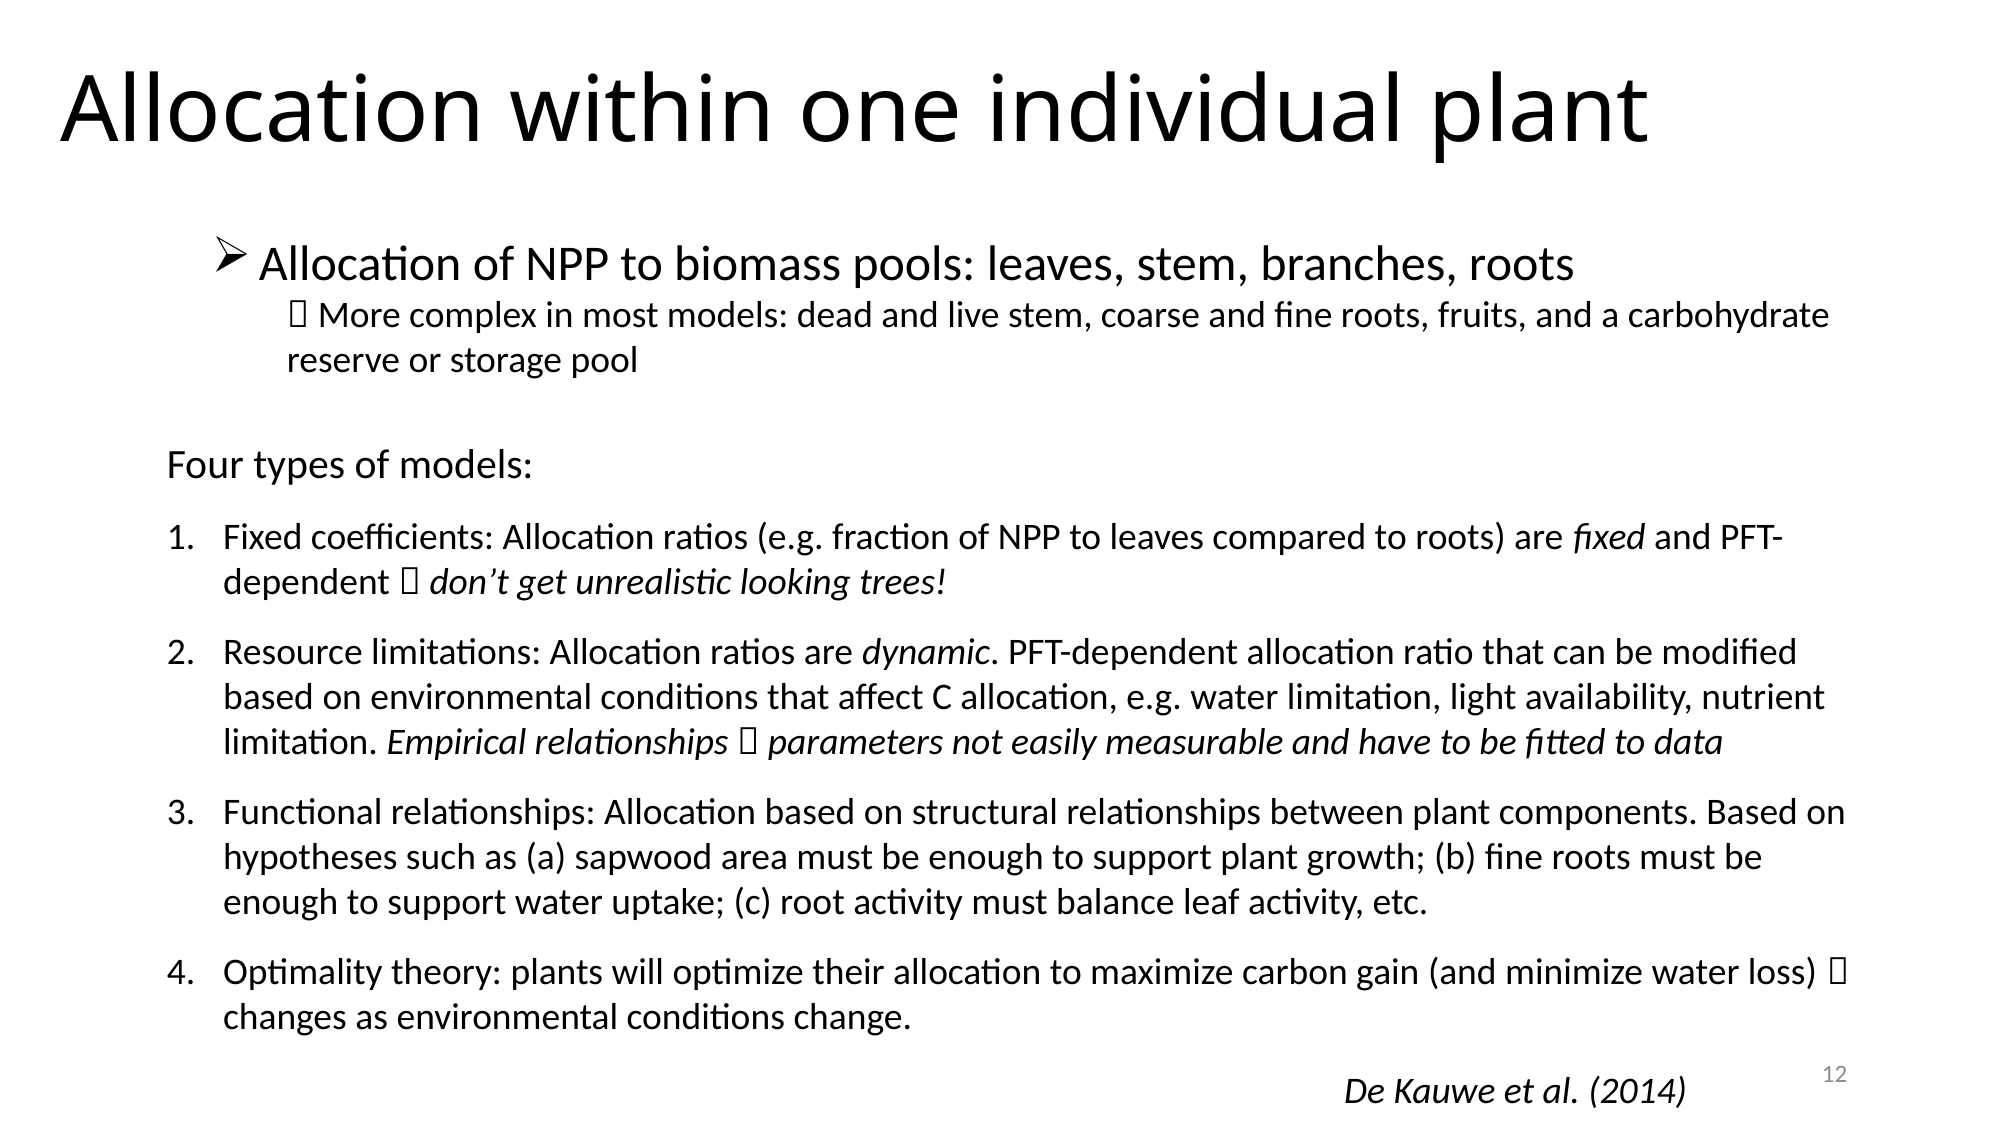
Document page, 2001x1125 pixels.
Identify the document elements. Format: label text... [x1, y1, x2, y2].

slide_number 12 [1412, 1045, 1863, 1103]
title Allocation within one individual plant [45, 3, 1771, 221]
text_box De Kauwe et al. (2014) [1329, 1058, 1771, 1118]
text_box Four types of models: Fixed coefficients: Allocation ratios (e.g. fraction of NPP to leaves compared to roots) are fixed and PFT-dependent  don’t get unrealistic looking trees! Resource limitations: Allocation ratios are dynamic. PFT-dependent allocation ratio that can be modified based on environmental conditions that affect C allocation, e.g. water limitation, light availability, nutrient limitation. Empirical relationships  parameters not easily measurable and have to be fitted to data Functional relationships: Allocation based on structural relationships between plant components. Based on hypotheses such as (a) sapwood area must be enough to support plant growth; (b) fine roots must be enough to support water uptake; (c) root activity must balance leaf activity, etc. Optimality theory: plants will optimize their allocation to maximize carbon gain (and minimize water loss)  changes as environmental conditions change. [152, 429, 1877, 1045]
text_box Allocation of NPP to biomass pools: leaves, stem, branches, roots  More complex in most models: dead and live stem, coarse and fine roots, fruits, and a carbohydrate reserve or storage pool [197, 222, 1923, 433]
